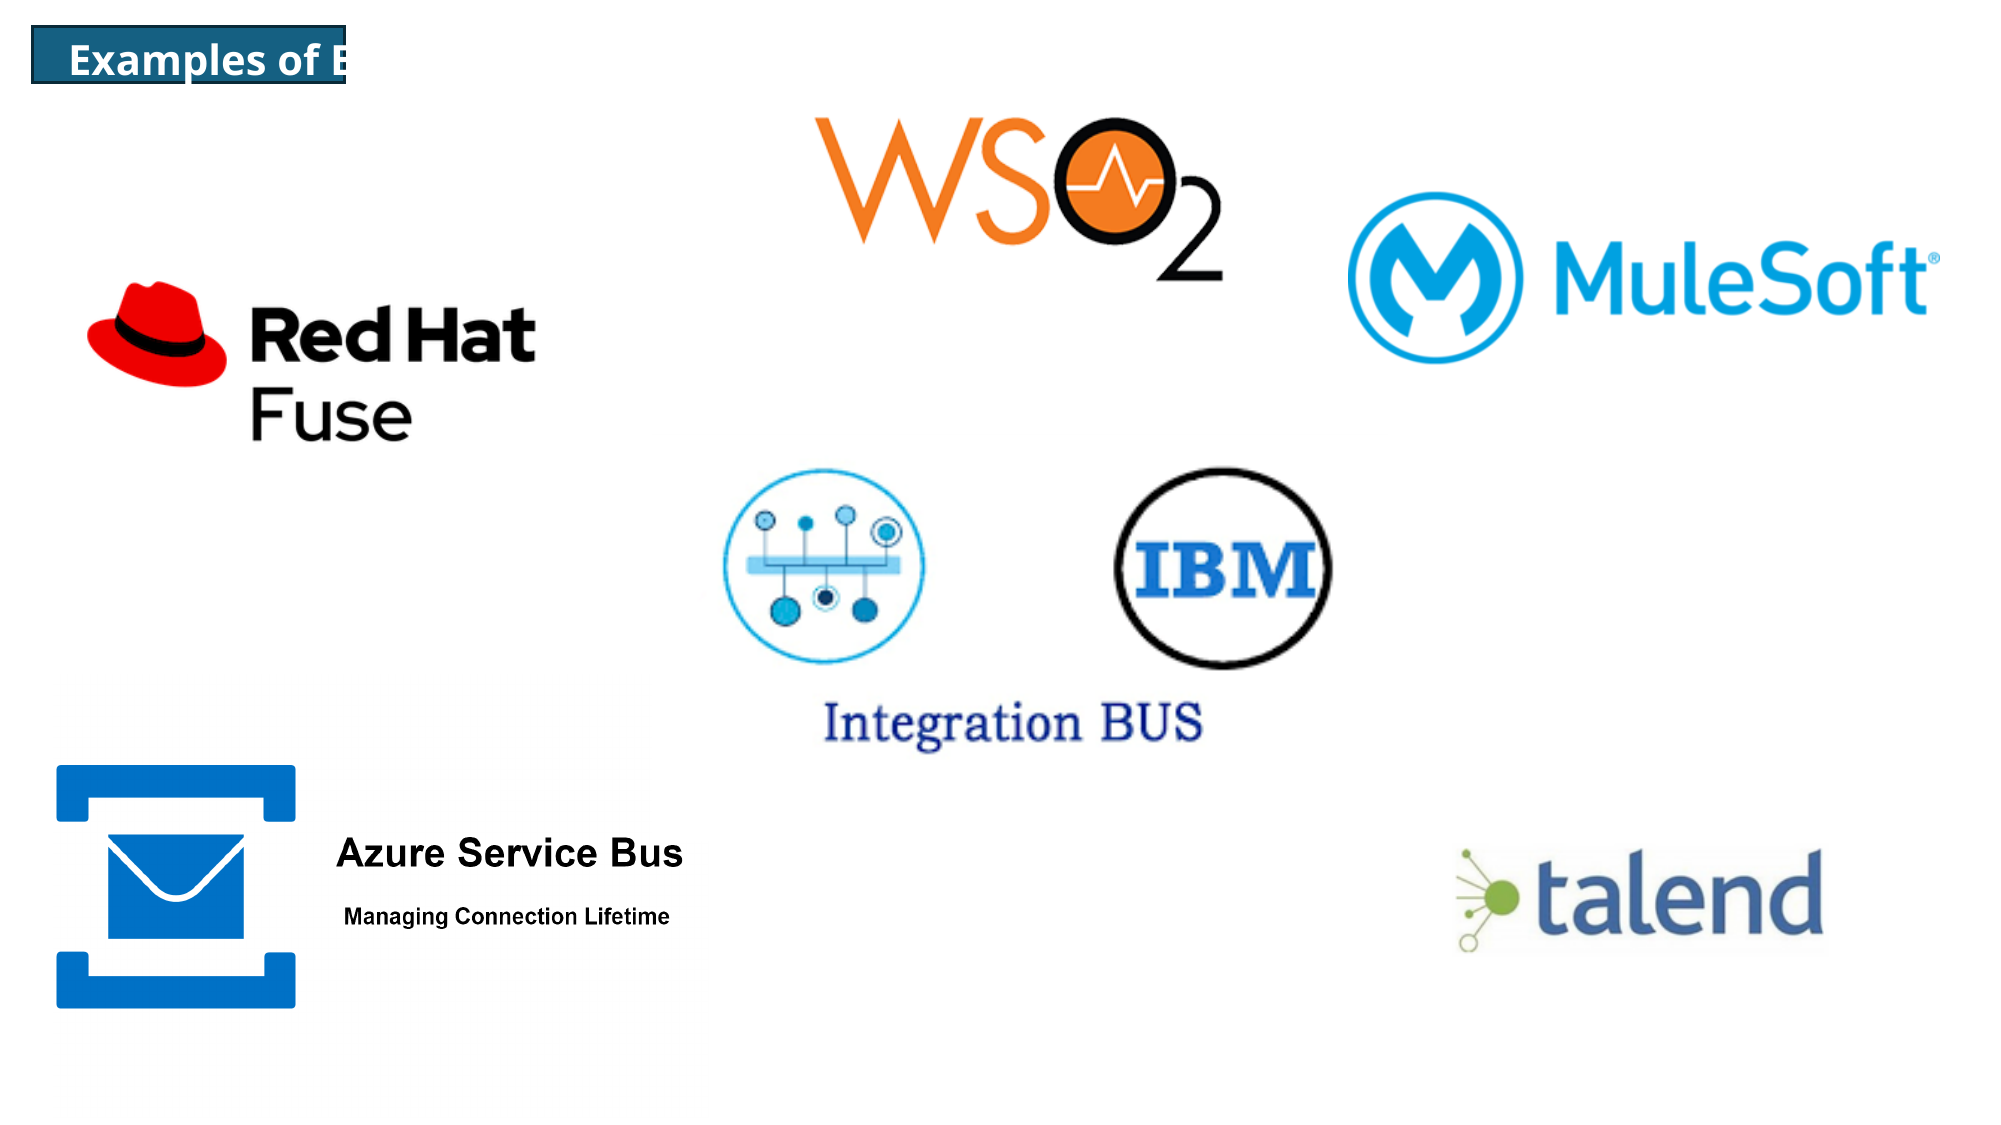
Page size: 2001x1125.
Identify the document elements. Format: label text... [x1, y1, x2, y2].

text_box Examples of ESB's [53, 25, 478, 91]
picture [52, 125, 1941, 1119]
picture [1418, 674, 1870, 1125]
picture [1356, 200, 1516, 357]
text_box [31, 25, 53, 84]
picture [794, 94, 1243, 305]
picture [85, 279, 537, 445]
